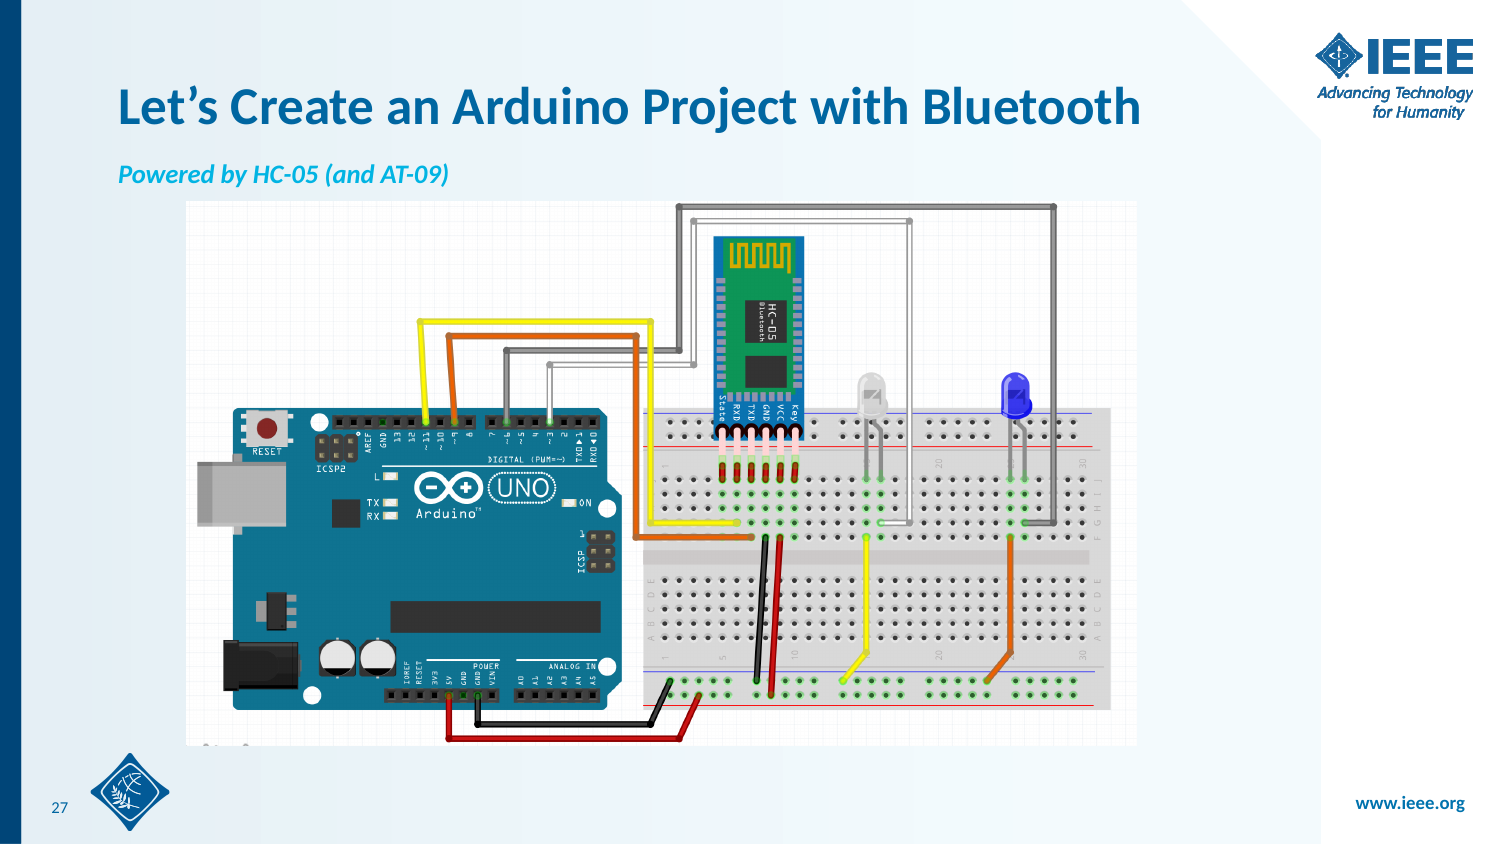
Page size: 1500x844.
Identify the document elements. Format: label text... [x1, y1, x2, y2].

picture [87, 749, 173, 835]
title Let’s Create an Arduino Project with Bluetooth [103, 43, 1192, 144]
slide_number 27 [36, 784, 87, 830]
picture [186, 200, 1137, 746]
picture [1315, 32, 1473, 120]
list Powered by HC-05 (and AT-09) [103, 153, 1294, 197]
